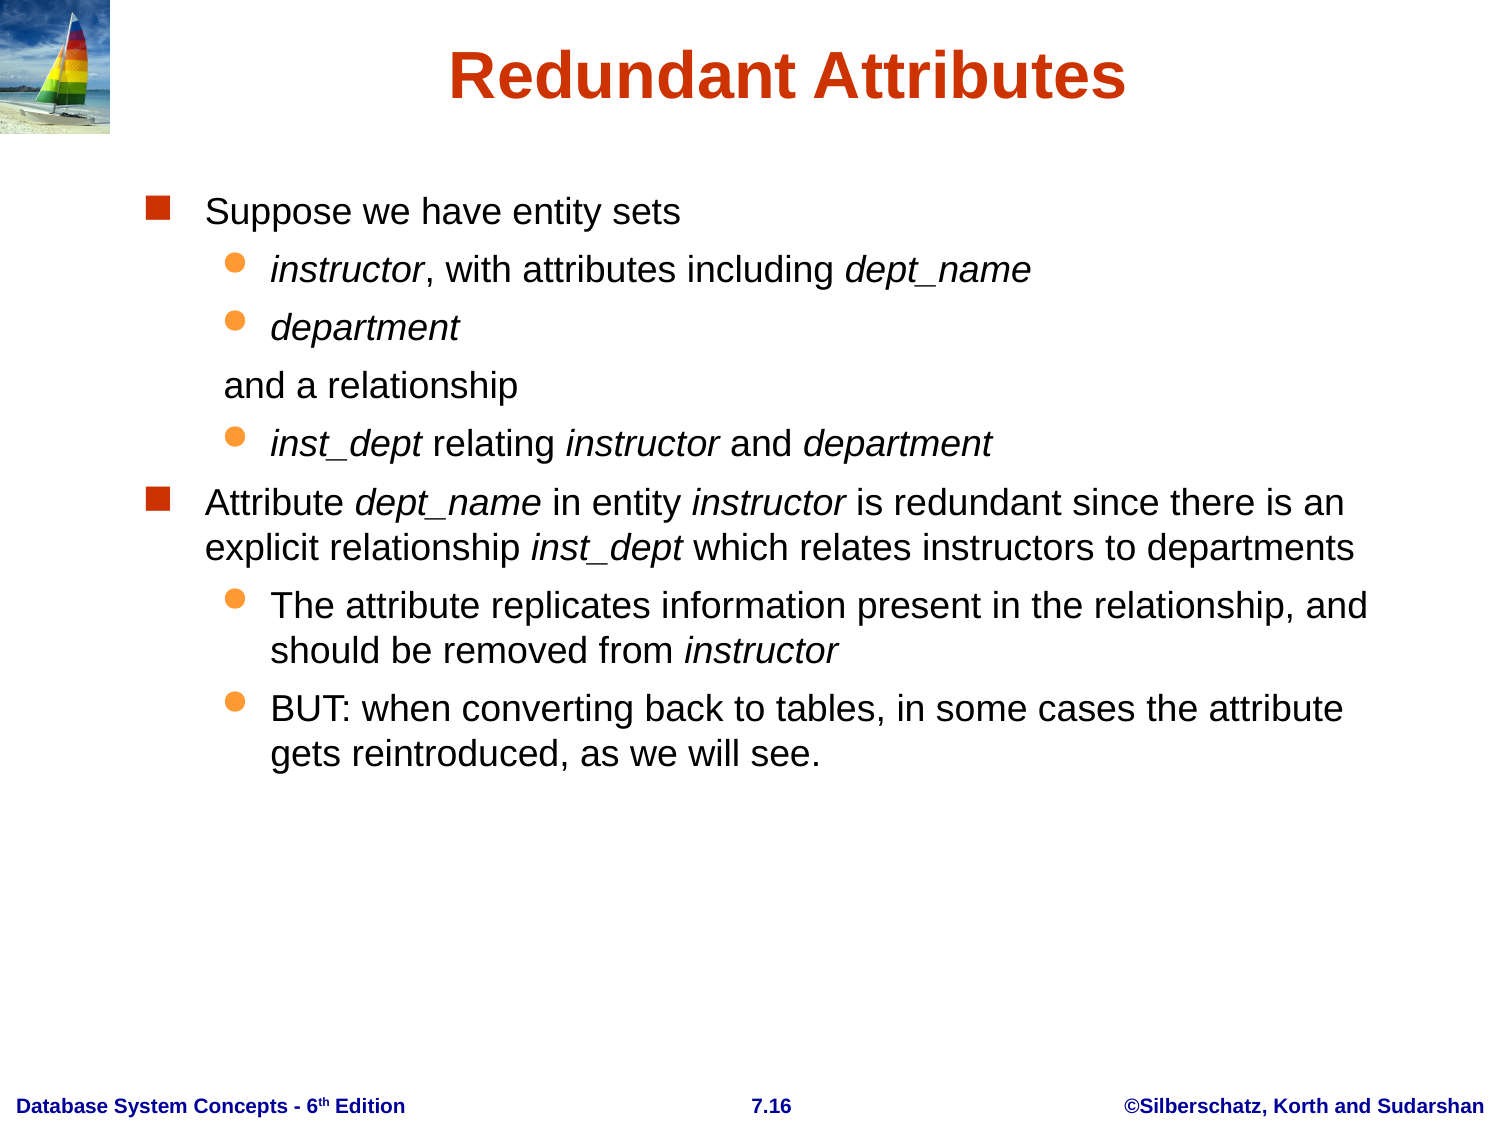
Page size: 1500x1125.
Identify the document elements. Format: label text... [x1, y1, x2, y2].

title Redundant Attributes [125, 18, 1452, 120]
list Suppose we have entity sets instructor, with attributes including dept_name department and a relationship inst_dept relating instructor and department Attribute dept_name in entity instructor is redundant since there is an explicit relationship inst_dept which relates instructors to departments The attribute replicates information present in the relationship, and should be removed from instructor BUT: when converting back to tables, in some cases the attribute gets reintroduced, as we will see. [133, 179, 1391, 985]
picture [0, 0, 110, 134]
